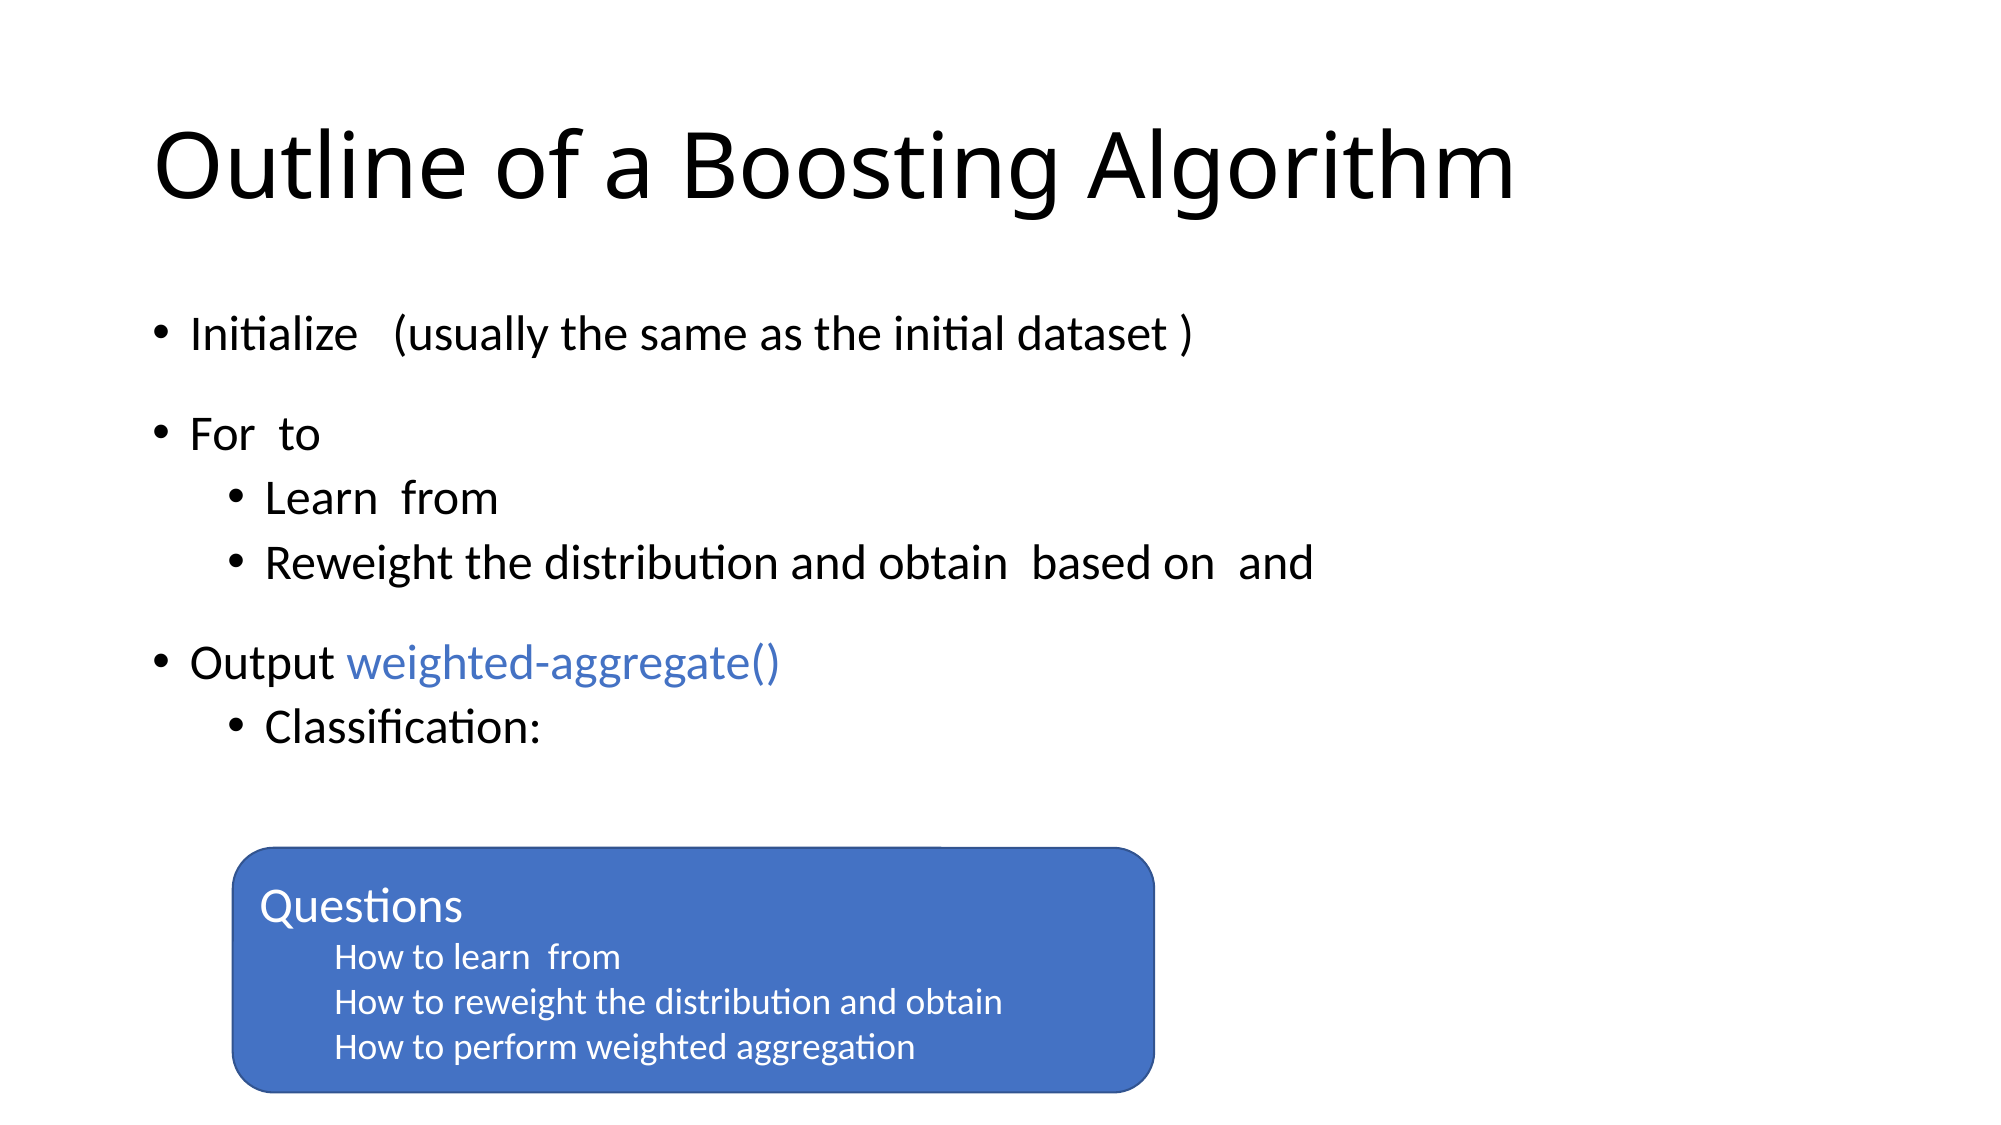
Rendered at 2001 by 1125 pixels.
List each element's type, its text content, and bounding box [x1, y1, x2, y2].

title Outline of a Boosting Algorithm [137, 59, 1863, 278]
